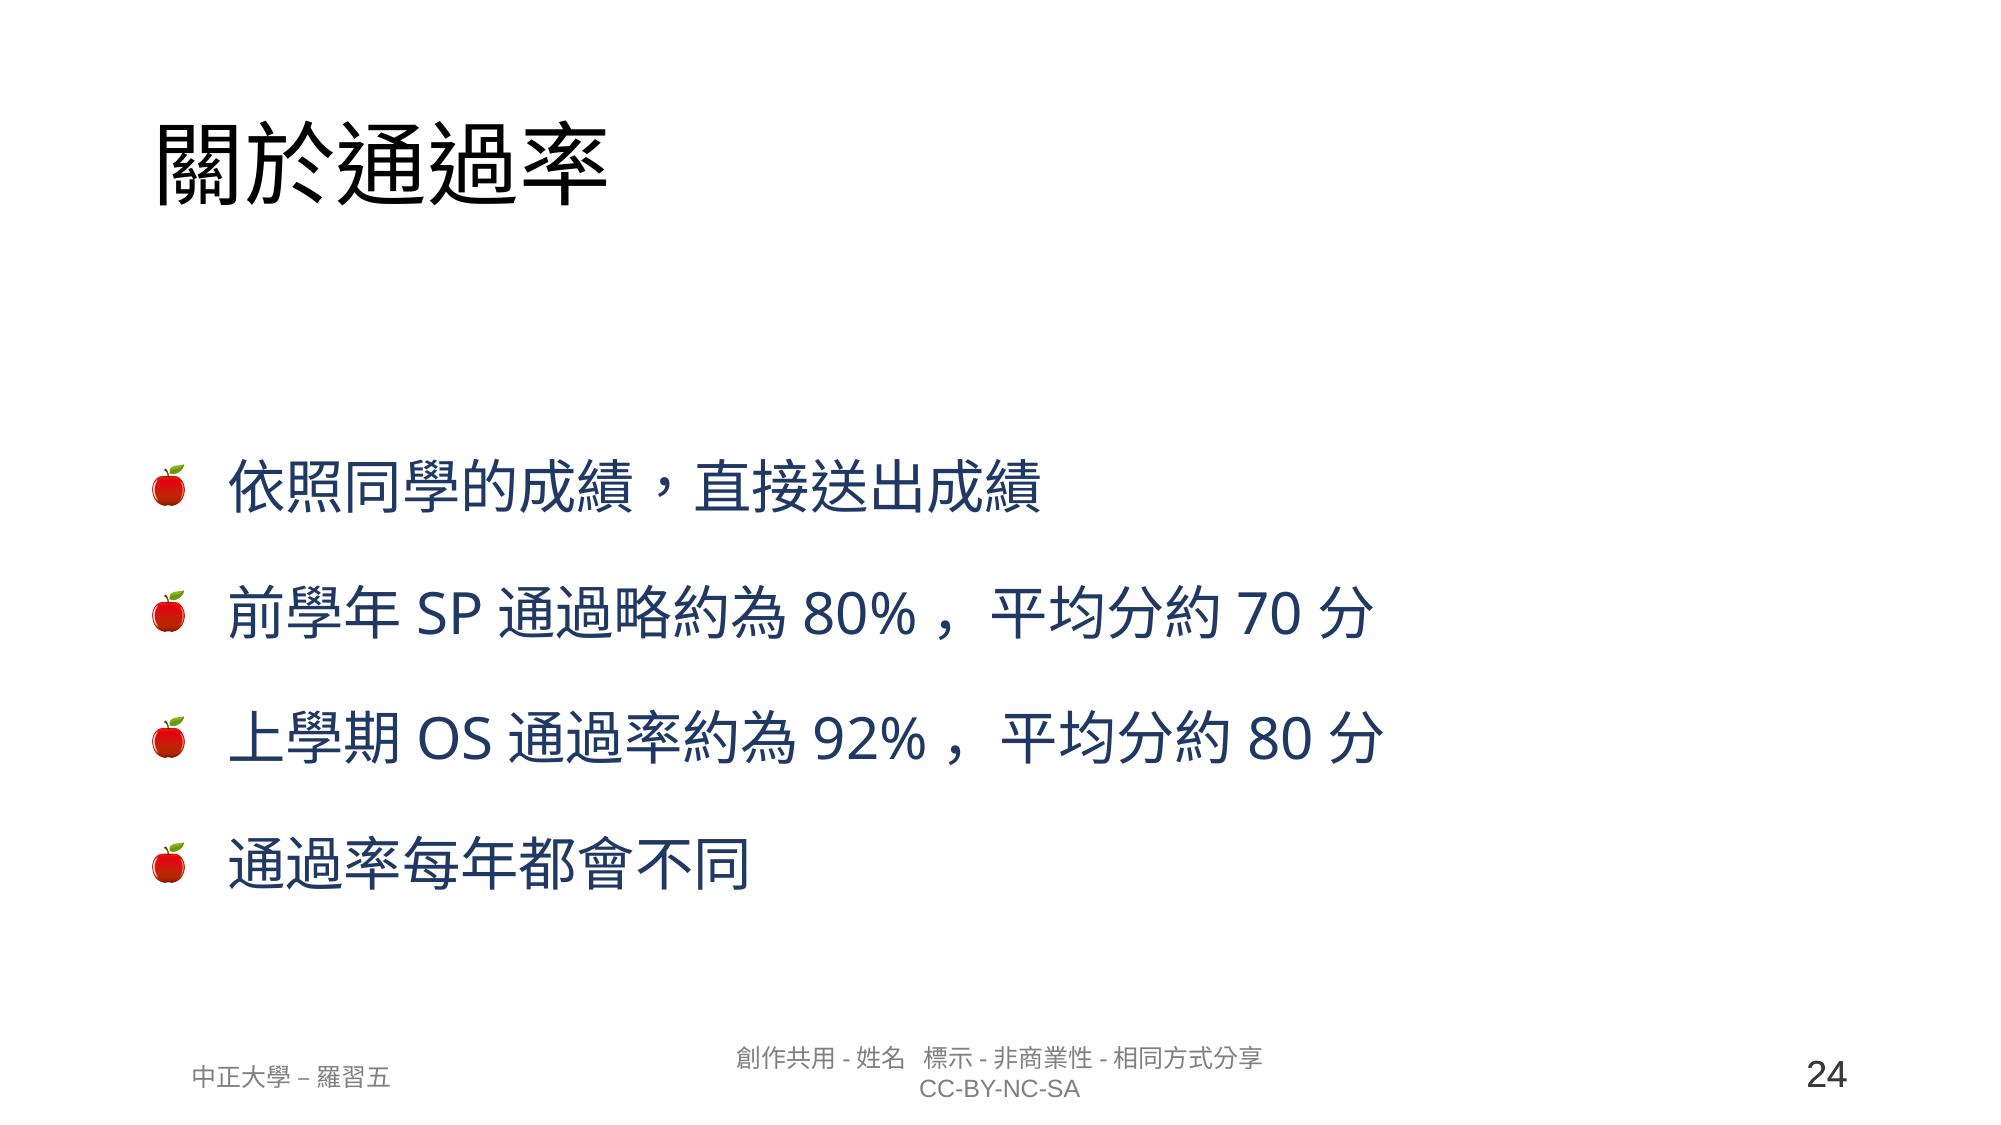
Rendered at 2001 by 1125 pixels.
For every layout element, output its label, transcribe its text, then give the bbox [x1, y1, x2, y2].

list 依照同學的成績，直接送出成績 前學年SP通過略約為80%，平均分約70分 上學期OS通過率約為92%，平均分約80分 通過率每年都會不同 [137, 299, 1863, 1014]
picture [152, 590, 194, 632]
picture [152, 842, 194, 883]
picture [152, 464, 194, 506]
title 關於通過率 [137, 59, 1863, 278]
picture [152, 716, 194, 758]
